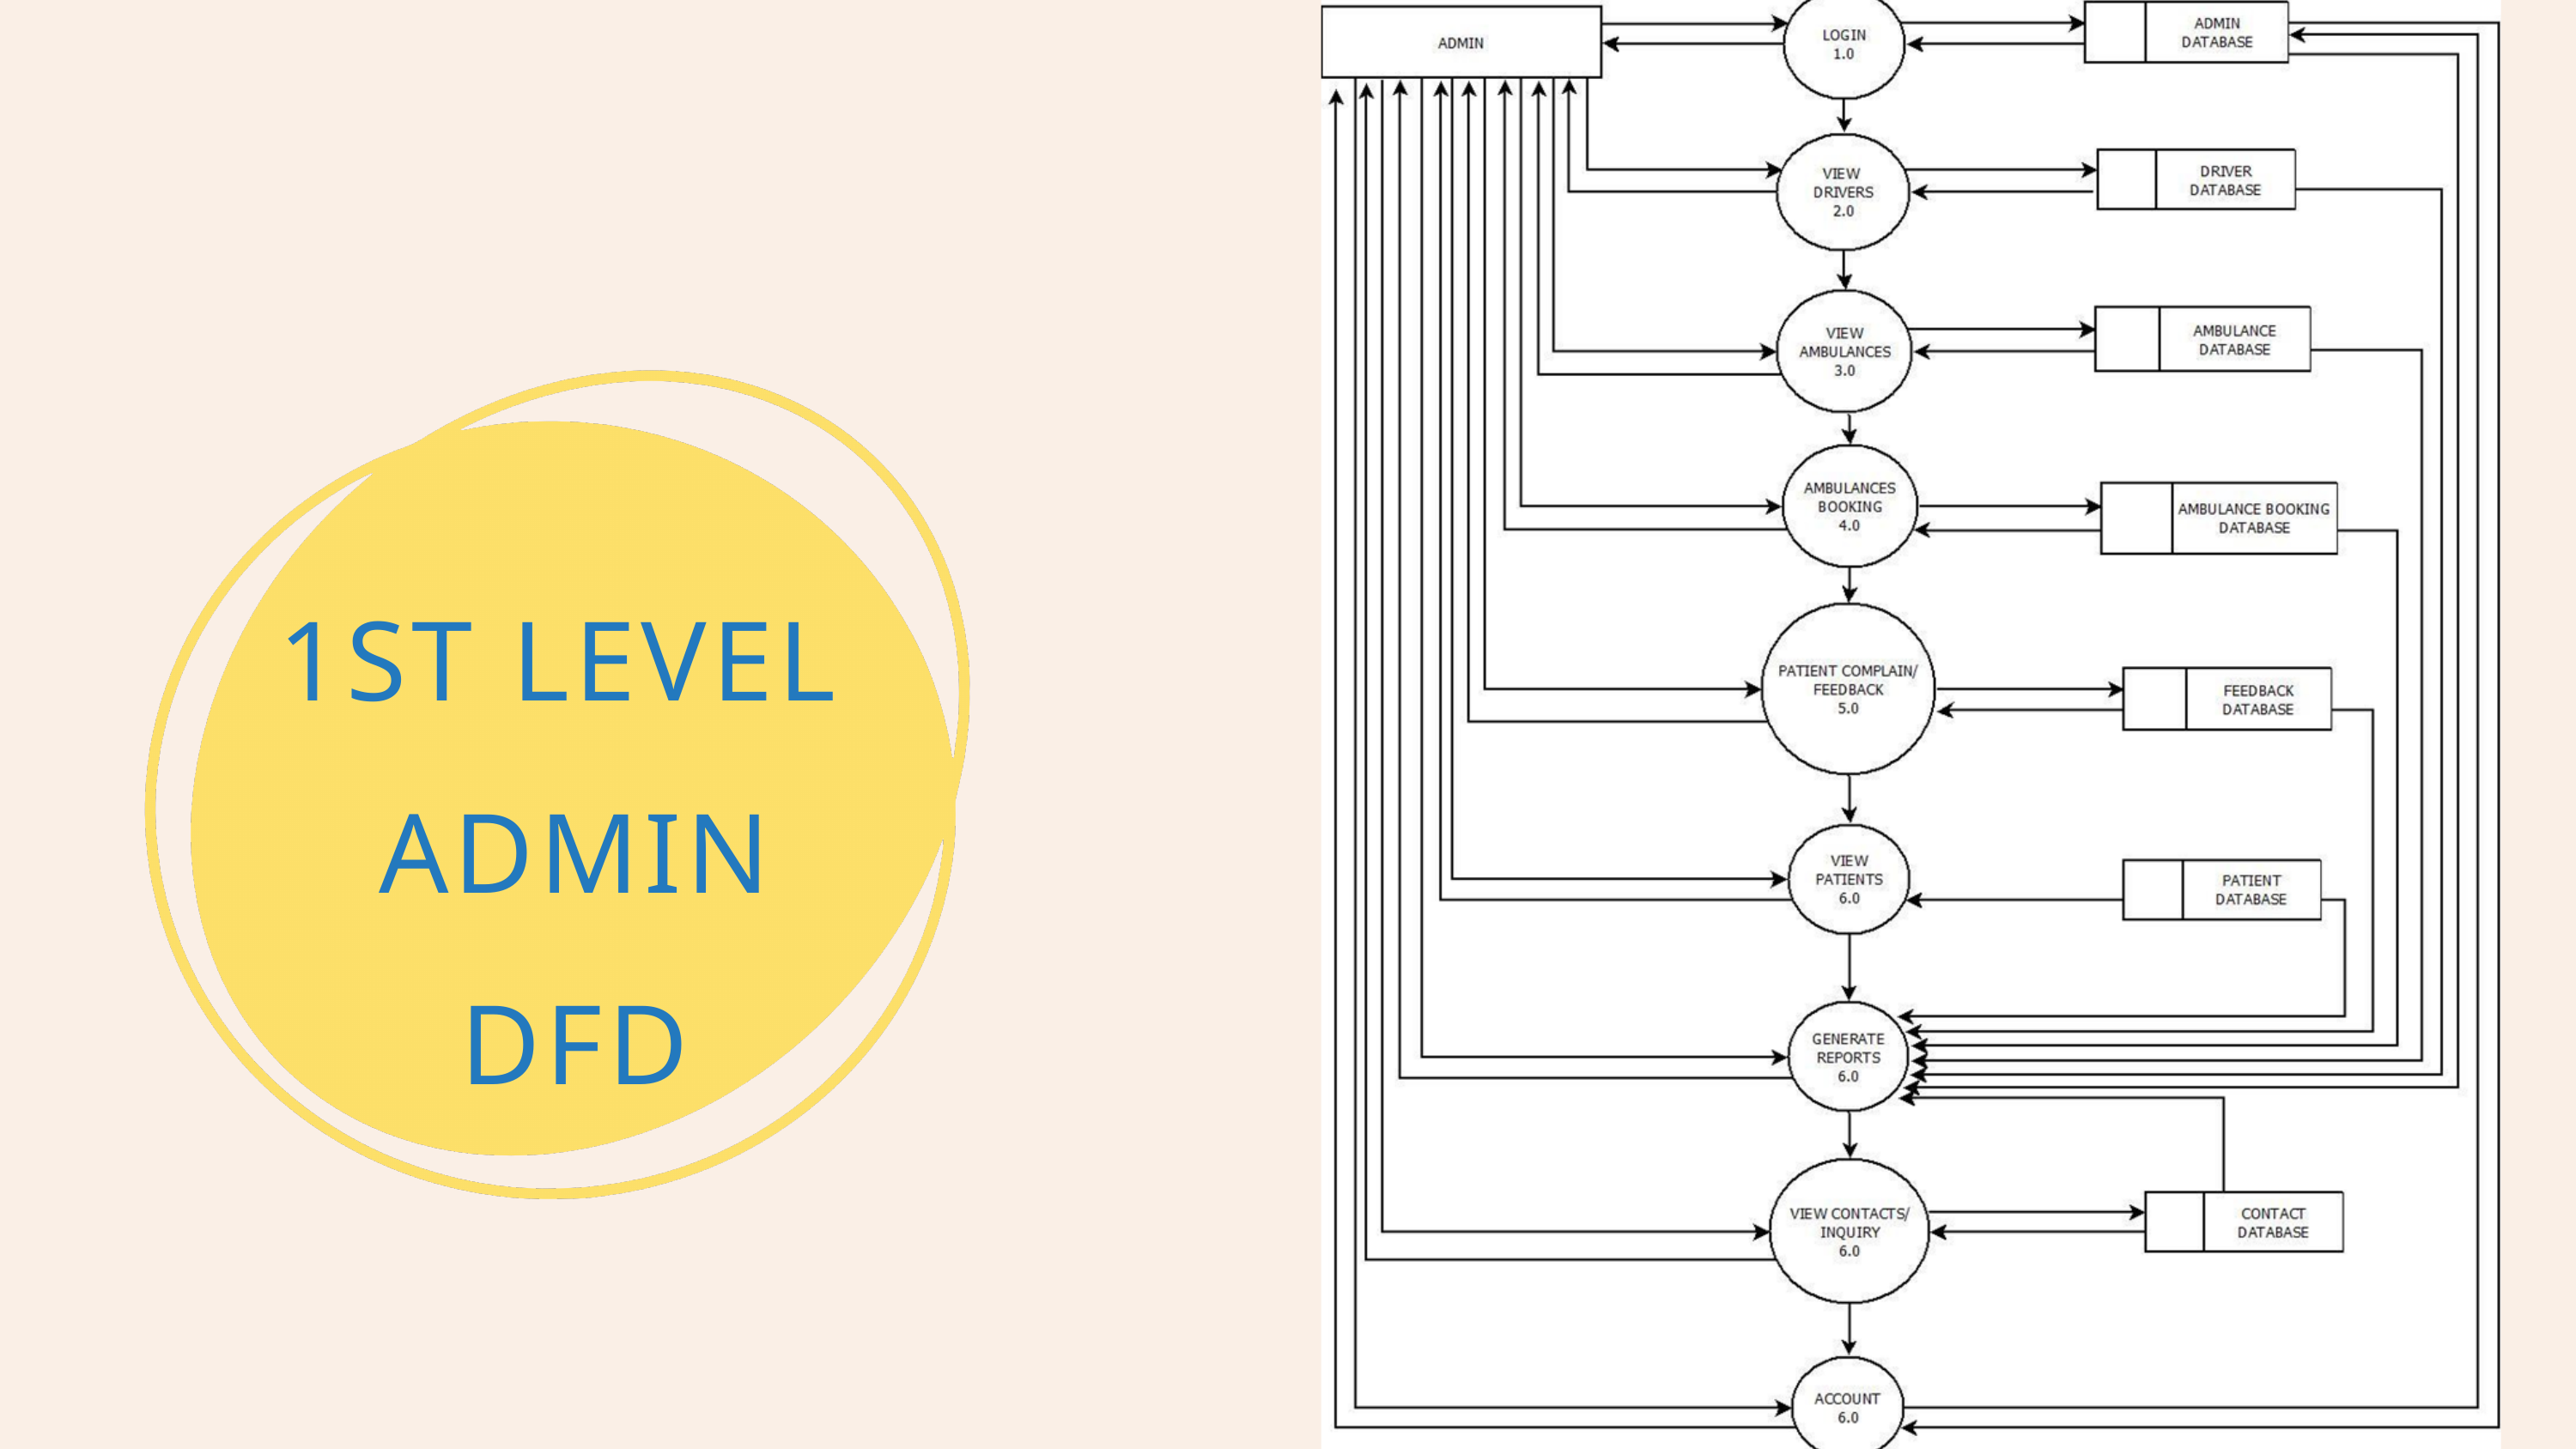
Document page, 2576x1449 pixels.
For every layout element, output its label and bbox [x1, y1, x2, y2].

picture [144, 368, 971, 1200]
picture [1321, 0, 2501, 1449]
